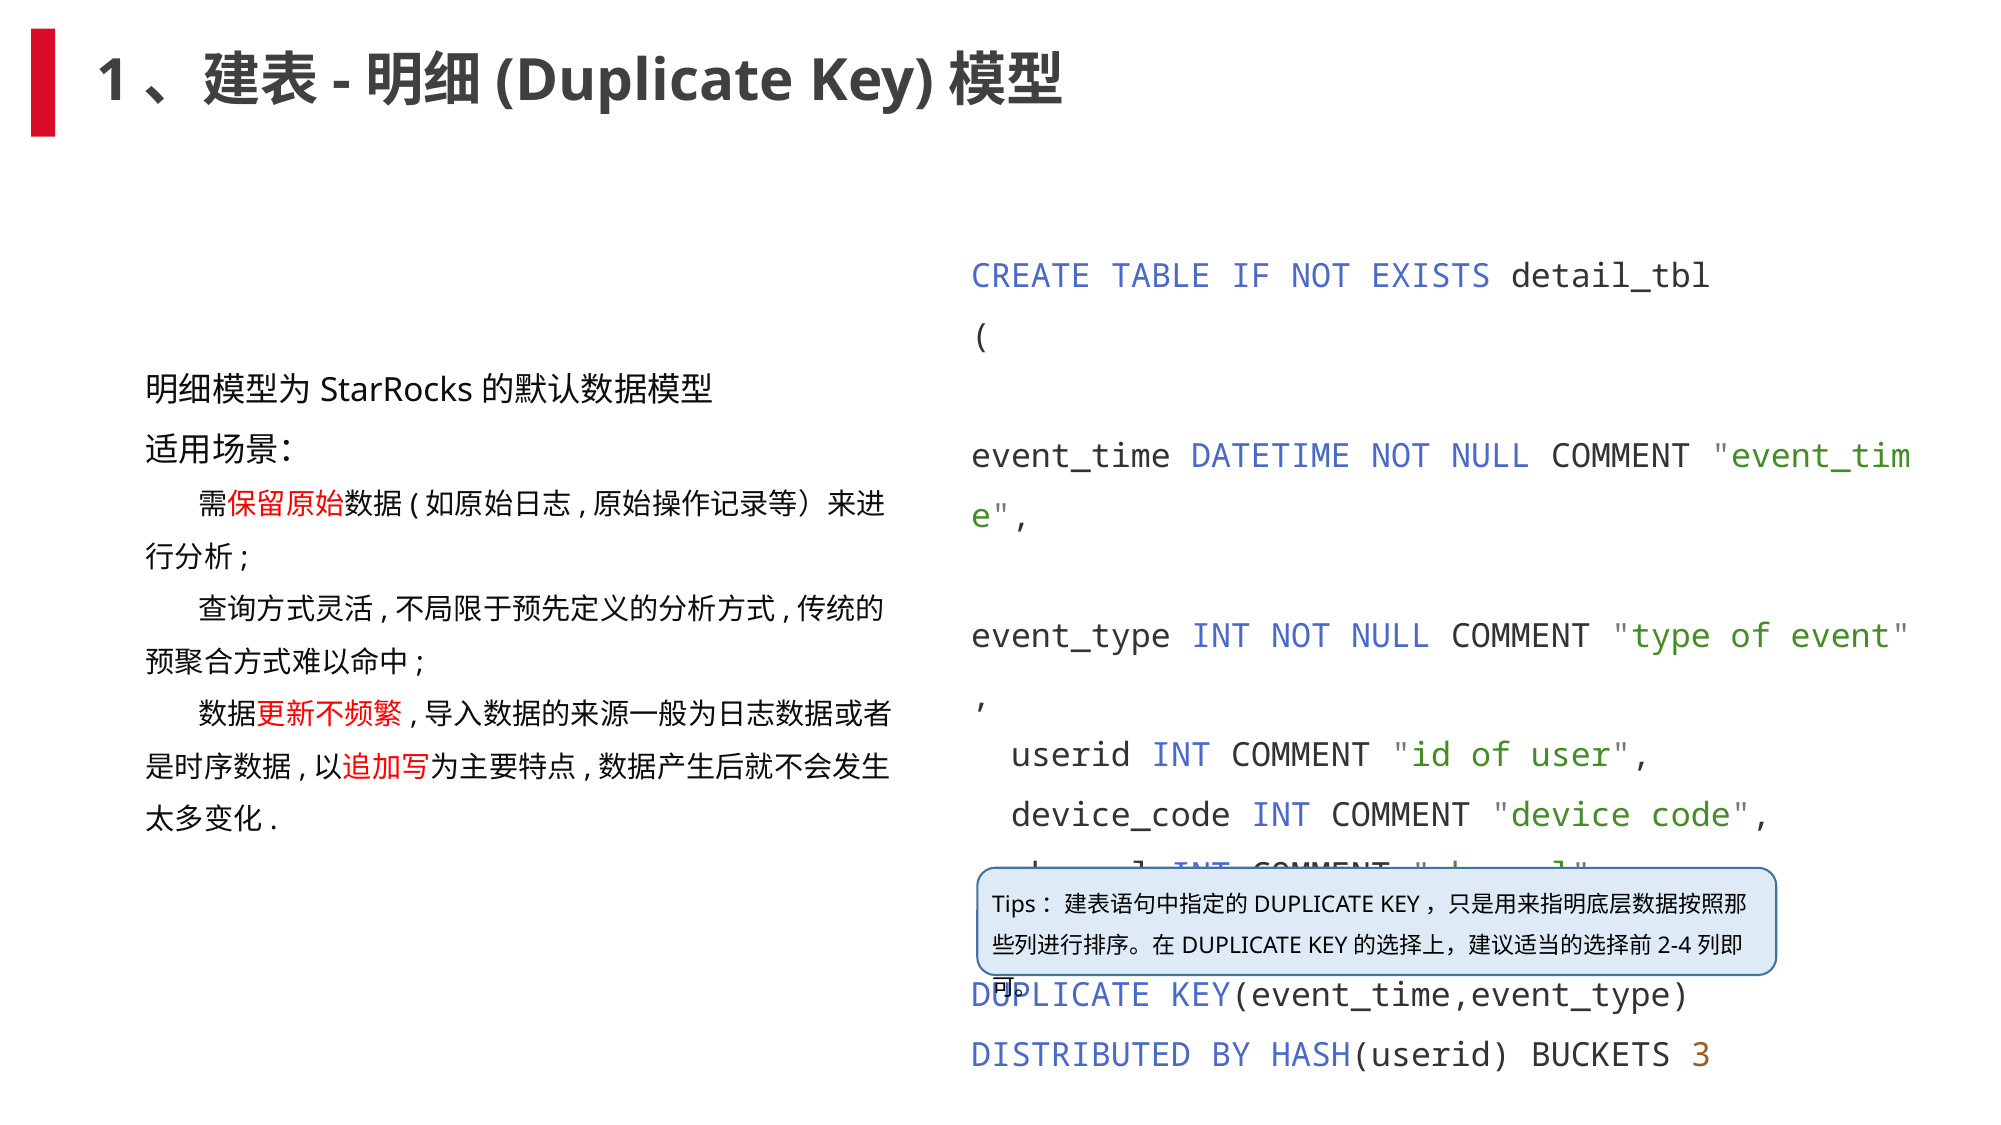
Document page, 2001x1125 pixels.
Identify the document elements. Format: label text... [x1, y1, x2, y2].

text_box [977, 867, 1777, 975]
text_box 明细模型为StarRocks的默认数据模型 适用场景： 需保留原始数据(如原始日志,原始操作记录等）来进行分析; 查询方式灵活,不局限于预先定义的分析方式,传统的预聚合方式难以命中; 数据更新不频繁,导入数据的来源一般为日志数据或者是时序数据,以追加写为主要特点,数据产生后就不会发生太多变化. [131, 341, 926, 843]
title 1、建表-明细(Duplicate Key)模型 [81, 26, 1807, 137]
text_box CREATE TABLE IF NOT EXISTS detail_tbl ( event_time DATETIME NOT NULL COMMENT "event_time", event_type INT NOT NULL COMMENT "type of event", userid INT COMMENT "id of user", device_code INT COMMENT "device code", channel INT COMMENT "channel" ) DUPLICATE KEY(event_time,event_type) DISTRIBUTED BY HASH(userid) BUCKETS 3 [956, 227, 1936, 1081]
